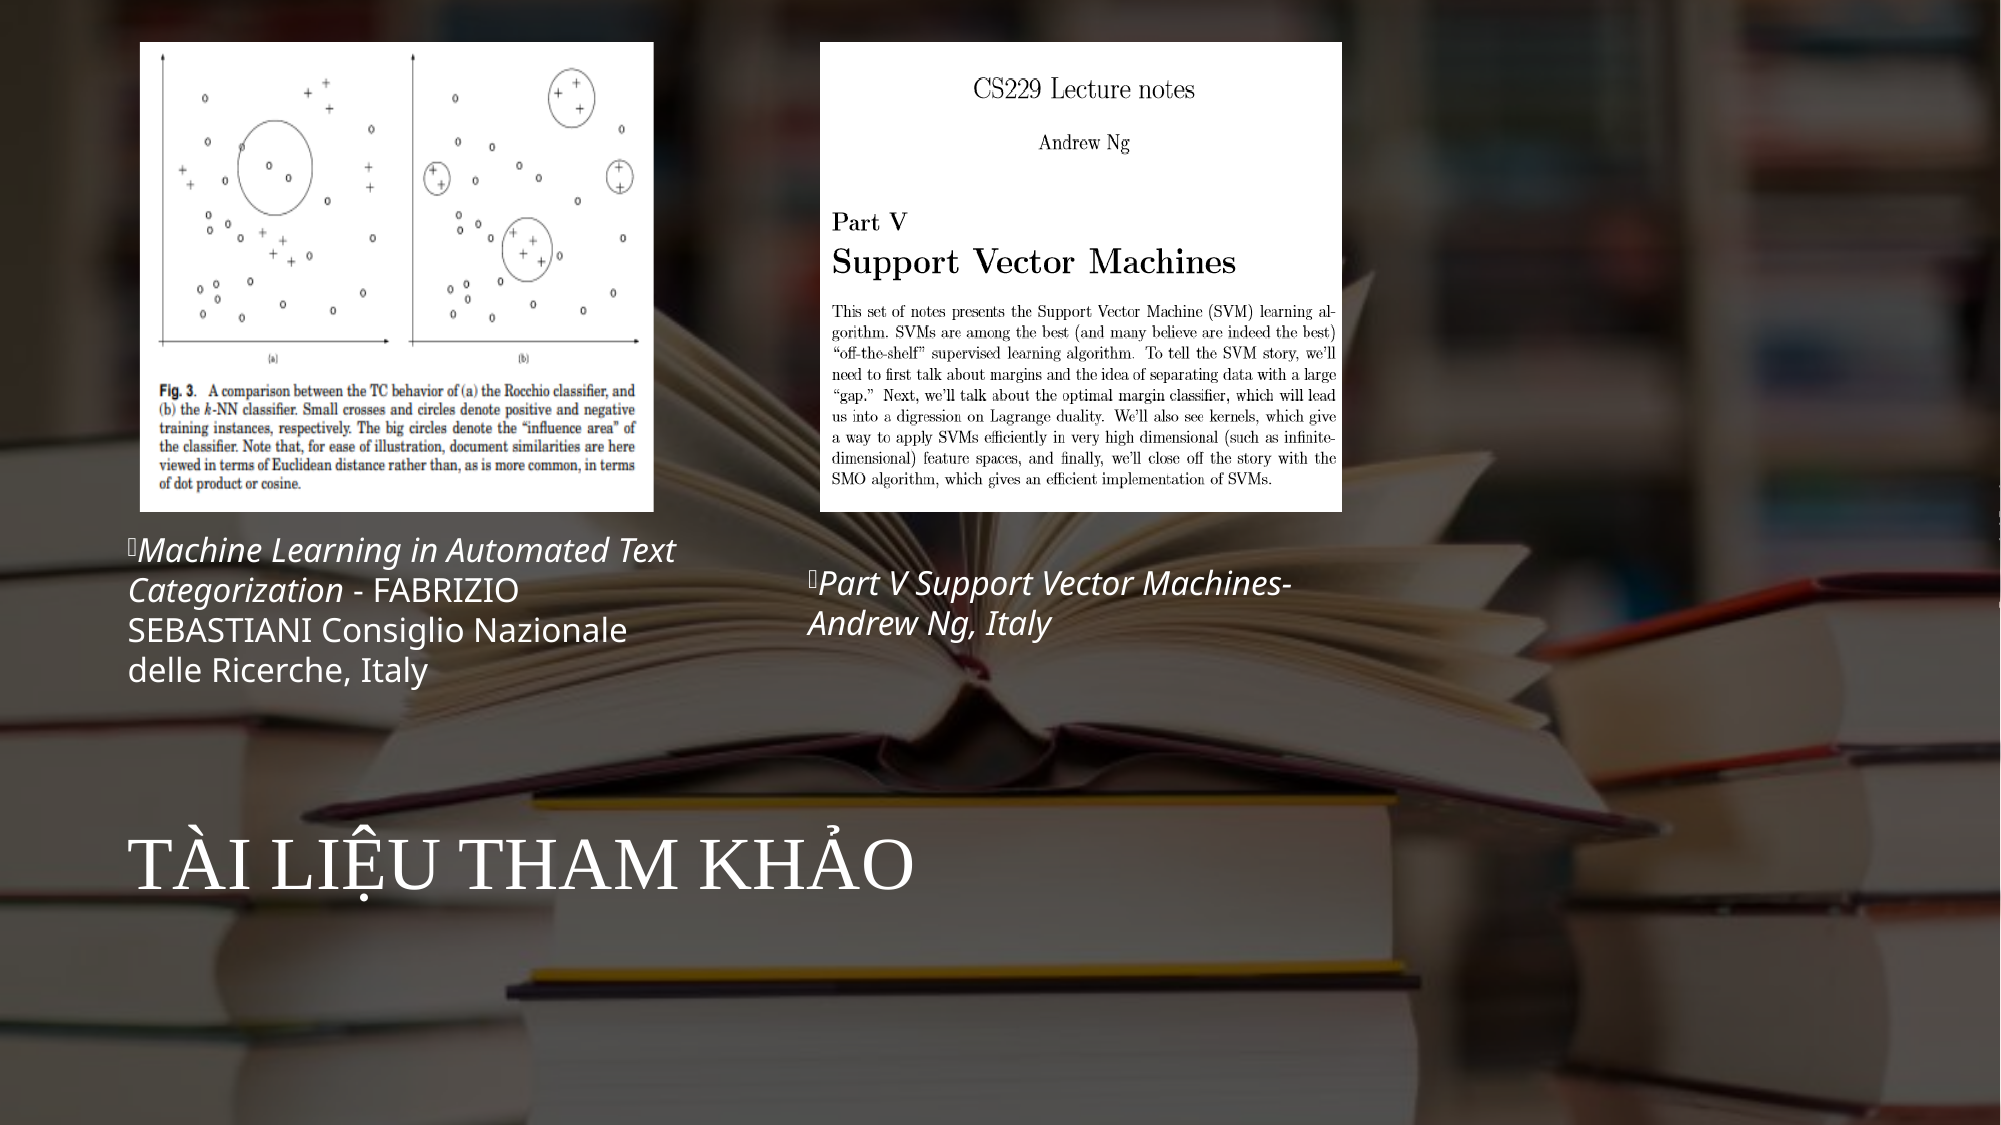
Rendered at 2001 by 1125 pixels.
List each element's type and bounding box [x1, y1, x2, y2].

picture [820, 42, 1342, 512]
picture [139, 42, 654, 512]
list [0, 0, 2000, 1125]
